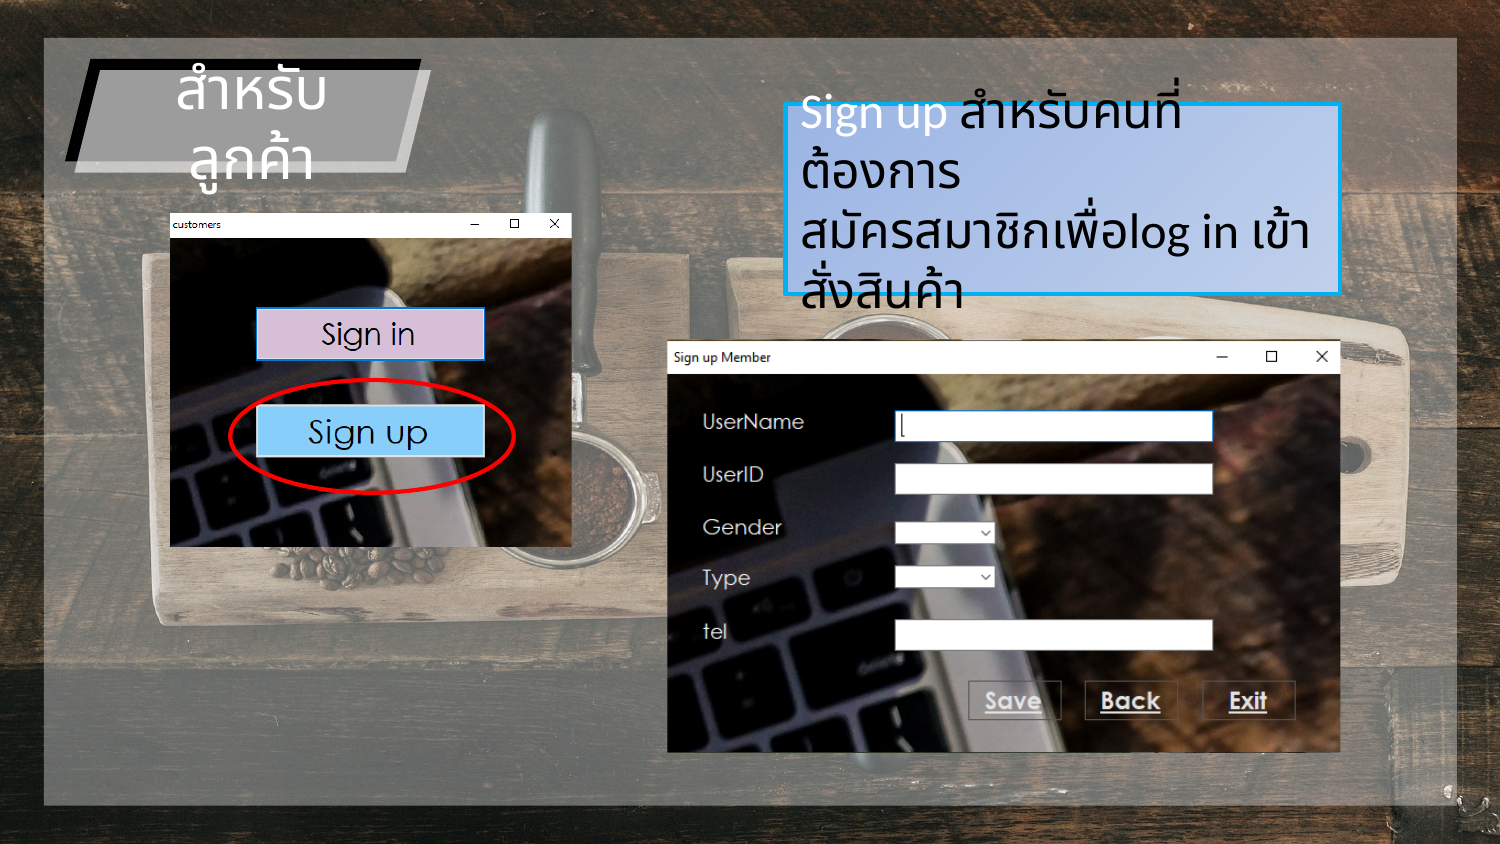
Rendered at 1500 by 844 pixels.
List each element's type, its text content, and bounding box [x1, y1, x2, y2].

text_box [42, 36, 1459, 808]
picture [169, 213, 572, 547]
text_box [64, 58, 432, 173]
text_box [0, 0, 1500, 844]
text_box Sign up สำหรับคนที่ต้องการ สมัครสมาชิกเพื่อlog in เข้าสั่งสินค้า [783, 102, 1342, 296]
picture [666, 338, 1341, 754]
